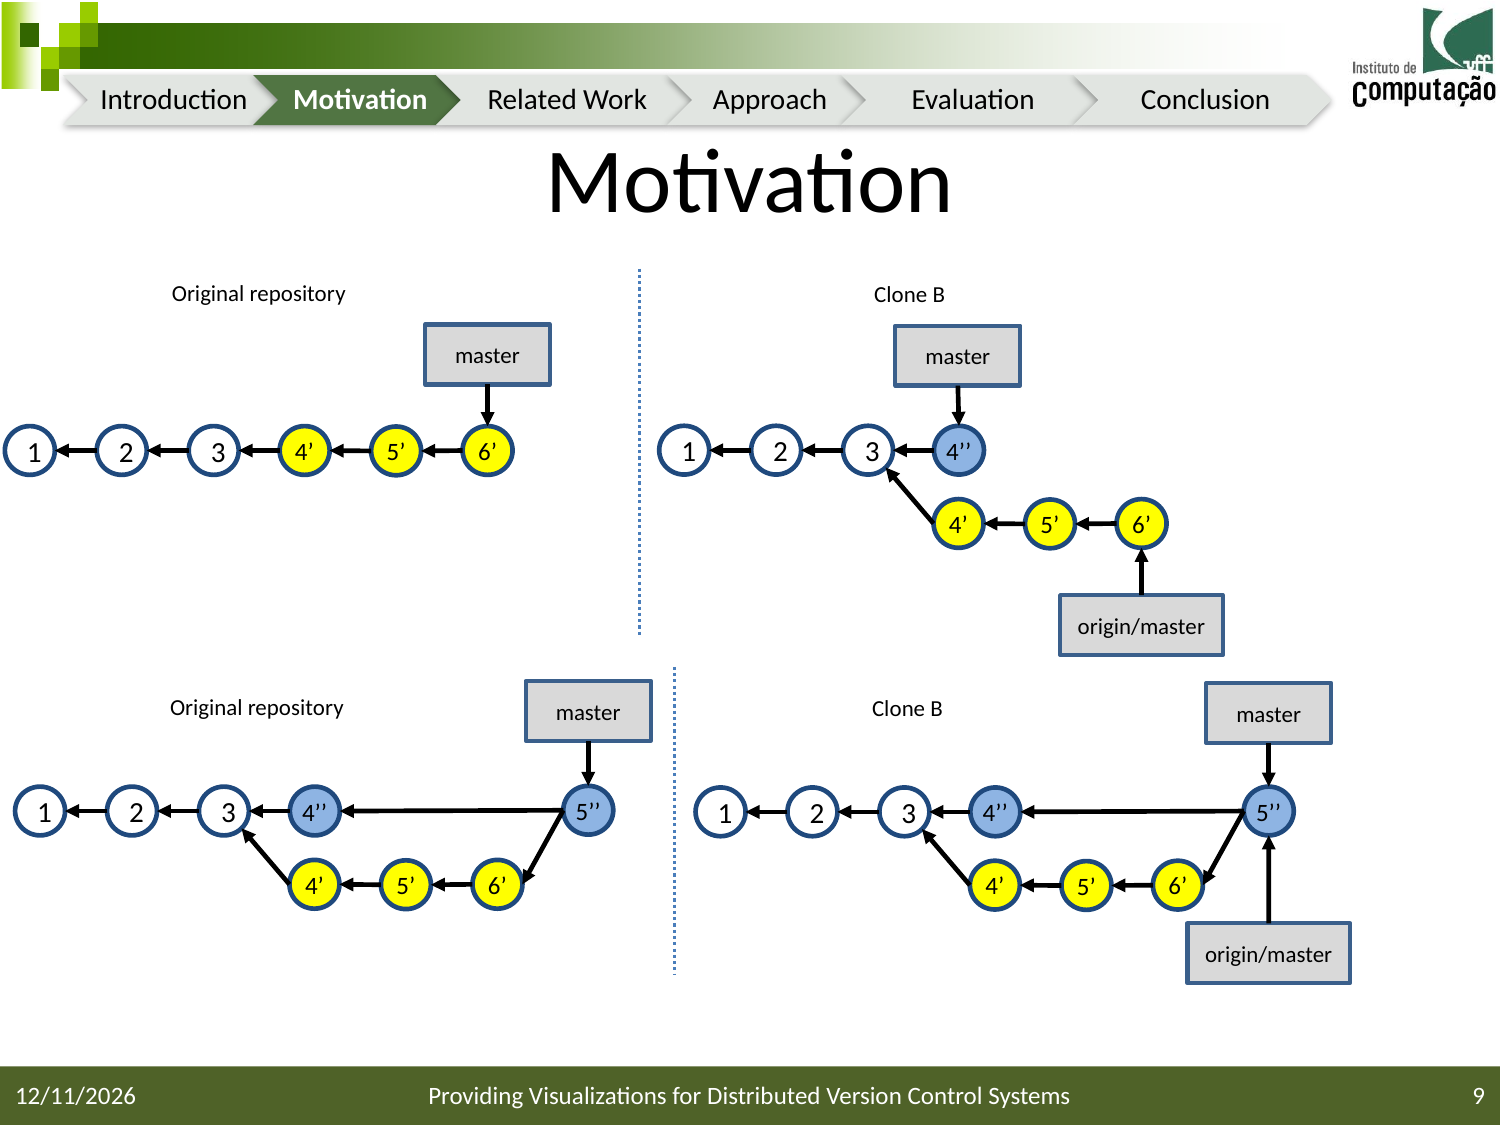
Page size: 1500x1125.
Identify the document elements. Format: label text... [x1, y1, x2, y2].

text_box 4’ [968, 858, 1022, 912]
text_box 4’’ [968, 785, 1023, 839]
text_box 4’’ [932, 424, 987, 477]
text_box 4’ [932, 496, 986, 550]
text_box 5’ [369, 424, 424, 478]
text_box master [893, 324, 1022, 388]
slide_number 9 [1149, 1065, 1500, 1125]
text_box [241, 828, 290, 885]
text_box 3 [877, 785, 932, 839]
text_box 5’’ [1241, 784, 1296, 838]
text_box 3 [186, 423, 241, 477]
text_box Clone B [798, 675, 1017, 740]
text_box 5’ [1059, 858, 1114, 912]
text_box 3 [841, 423, 895, 477]
text_box 4’ [277, 423, 332, 477]
title Motivation [23, 82, 1477, 270]
text_box Clone B [800, 261, 1019, 325]
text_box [1202, 810, 1244, 886]
text_box 2 [105, 784, 159, 838]
text_box 2 [94, 423, 149, 477]
text_box 1 [12, 784, 68, 838]
text_box origin/master [1058, 593, 1225, 657]
text_box 4’ [288, 857, 342, 911]
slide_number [0, 1065, 350, 1125]
text_box 1 [657, 423, 712, 477]
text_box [62, 74, 1333, 126]
footer Providing Visualizations for Distributed Version Control Systems [362, 1065, 1138, 1125]
text_box 3 [196, 784, 251, 838]
text_box Original repository [150, 260, 368, 324]
text_box 2 [785, 785, 840, 839]
text_box master [423, 322, 552, 387]
text_box 5’ [378, 858, 433, 912]
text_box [522, 809, 564, 885]
text_box 5’ [1023, 497, 1078, 551]
text_box 6’ [470, 857, 524, 911]
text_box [885, 467, 934, 524]
text_box Original repository [148, 675, 366, 739]
text_box 2 [749, 423, 804, 477]
text_box master [524, 679, 653, 743]
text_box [921, 828, 971, 886]
text_box 5’’ [561, 784, 616, 837]
text_box 1 [2, 423, 57, 477]
text_box 6’ [1150, 858, 1204, 912]
text_box 6’ [1114, 496, 1169, 550]
text_box 1 [693, 785, 748, 839]
text_box 6’ [460, 424, 515, 477]
text_box master [1204, 681, 1333, 745]
text_box 4’’ [287, 784, 342, 838]
text_box origin/master [1185, 921, 1352, 985]
